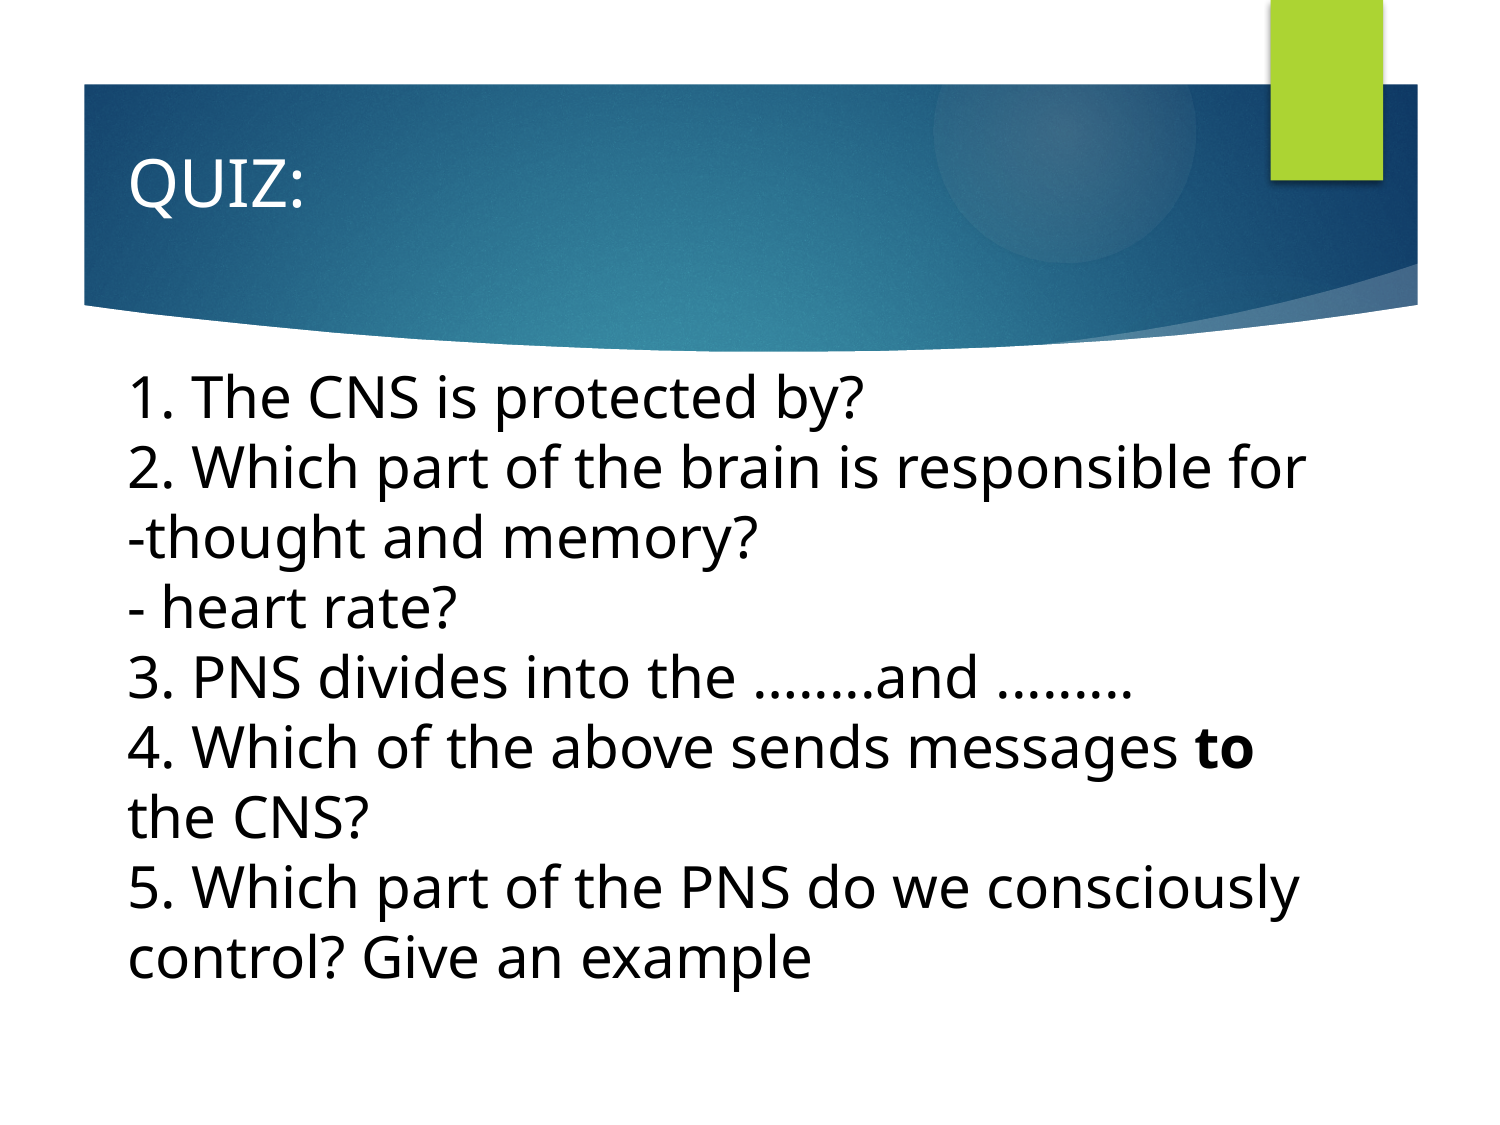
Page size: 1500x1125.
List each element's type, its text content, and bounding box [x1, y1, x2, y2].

title QUIZ: 1. The CNS is protected by? 2. Which part of the brain is responsible for -thought and memory? - heart rate? 3. PNS divides into the ….....and ......... 4. Which of the above sends messages to the CNS? 5. Which part of the PNS do we consciously control? Give an example [112, 656, 1341, 764]
